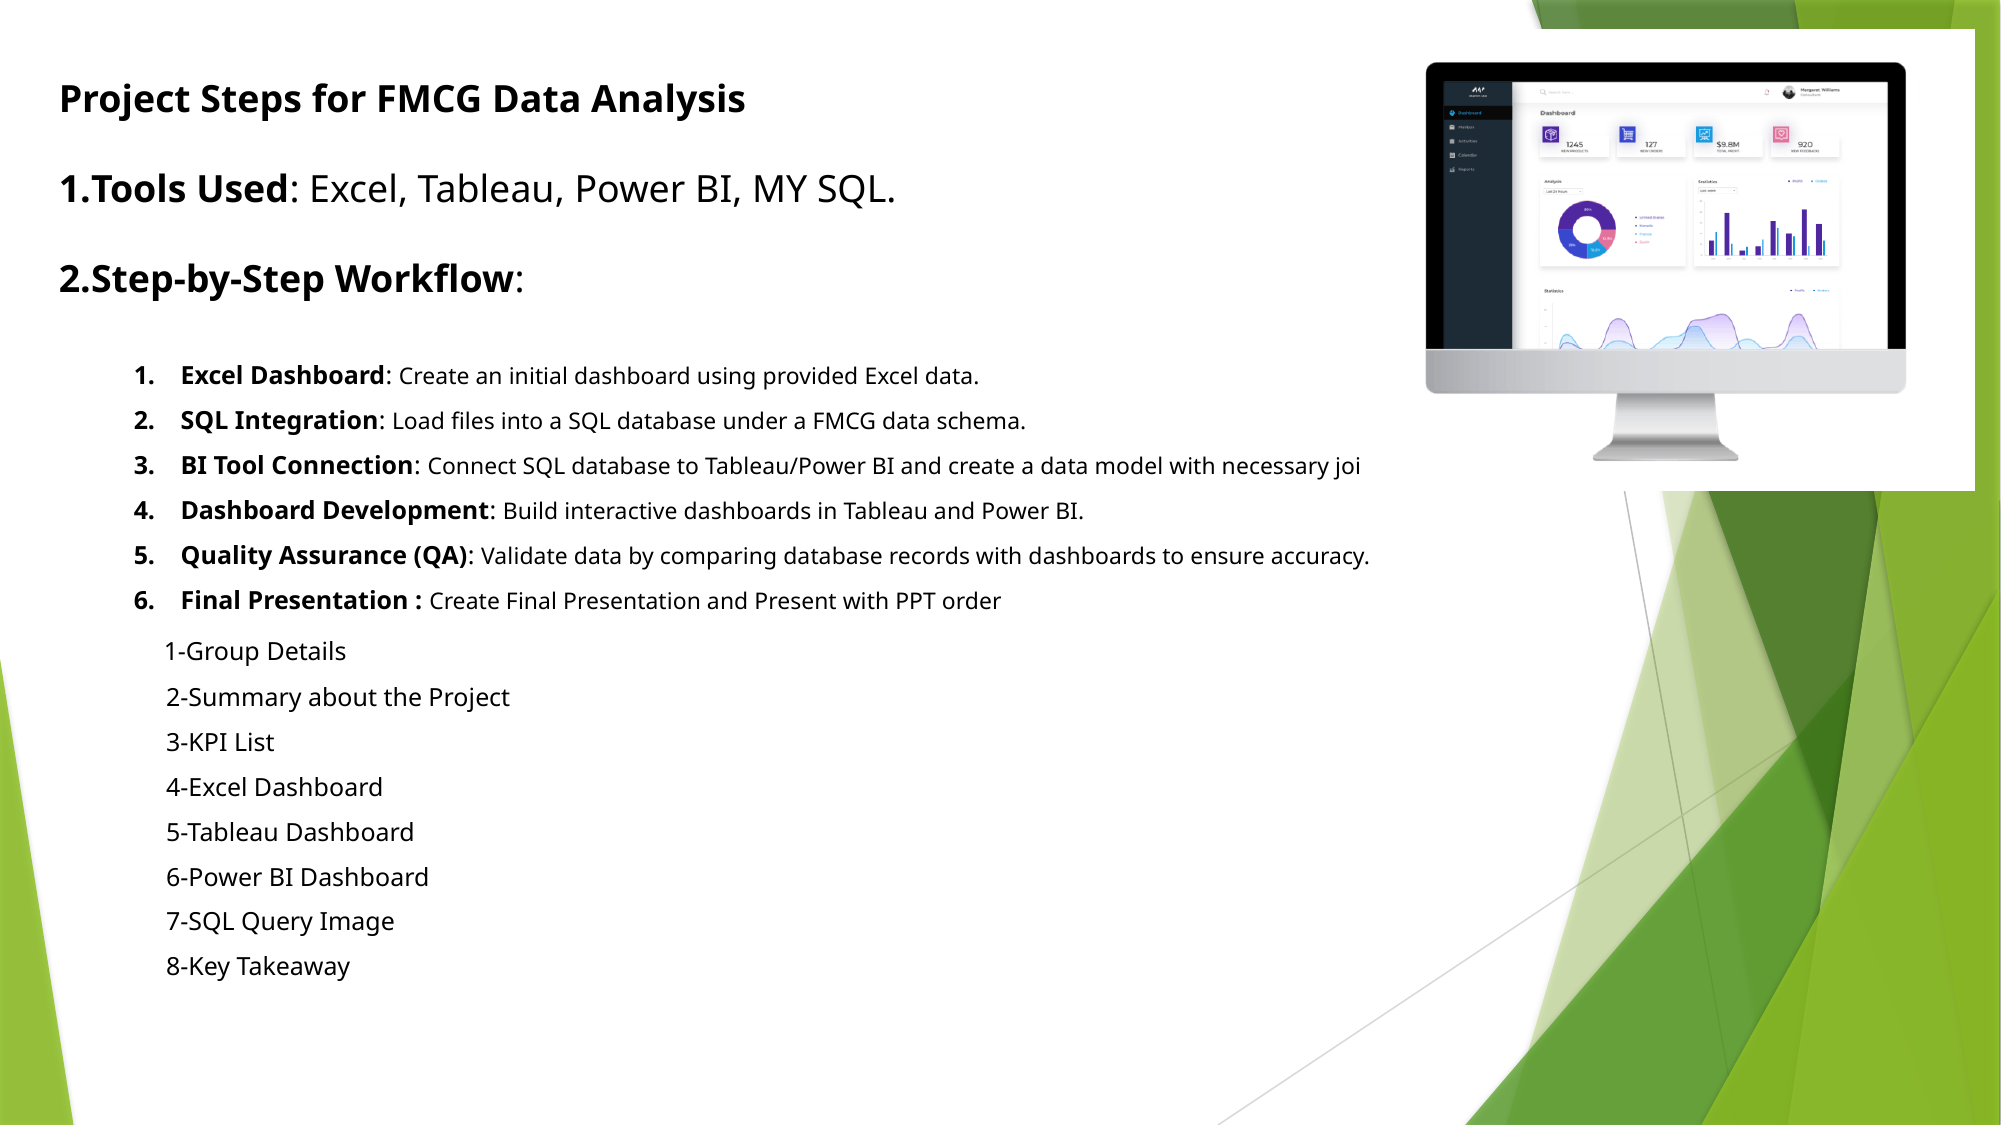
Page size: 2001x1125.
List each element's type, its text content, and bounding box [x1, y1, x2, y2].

picture [1360, 29, 1976, 491]
text_box Project Steps for FMCG Data Analysis Tools Used: Excel, Tableau, Power BI, MY SQL. Step-by-Step Workflow: Excel Dashboard: Create an initial dashboard using provided Excel data. SQL Integration: Load files into a SQL database under a FMCG data schema. BI Tool Connection: Connect SQL database to Tableau/Power BI and create a data model with necessary joins. Dashboard Development: Build interactive dashboards in Tableau and Power BI. Quality Assurance (QA): Validate data by comparing database records with dashboards to ensure accuracy. Final Presentation : Create Final Presentation and Present with PPT order 1-Group Details 2-Summary about the Project 3-KPI List 4-Excel Dashboard 5-Tableau Dashboard 6-Power BI Dashboard 7-SQL Query Image 8-Key Takeaway [44, 67, 1890, 1041]
